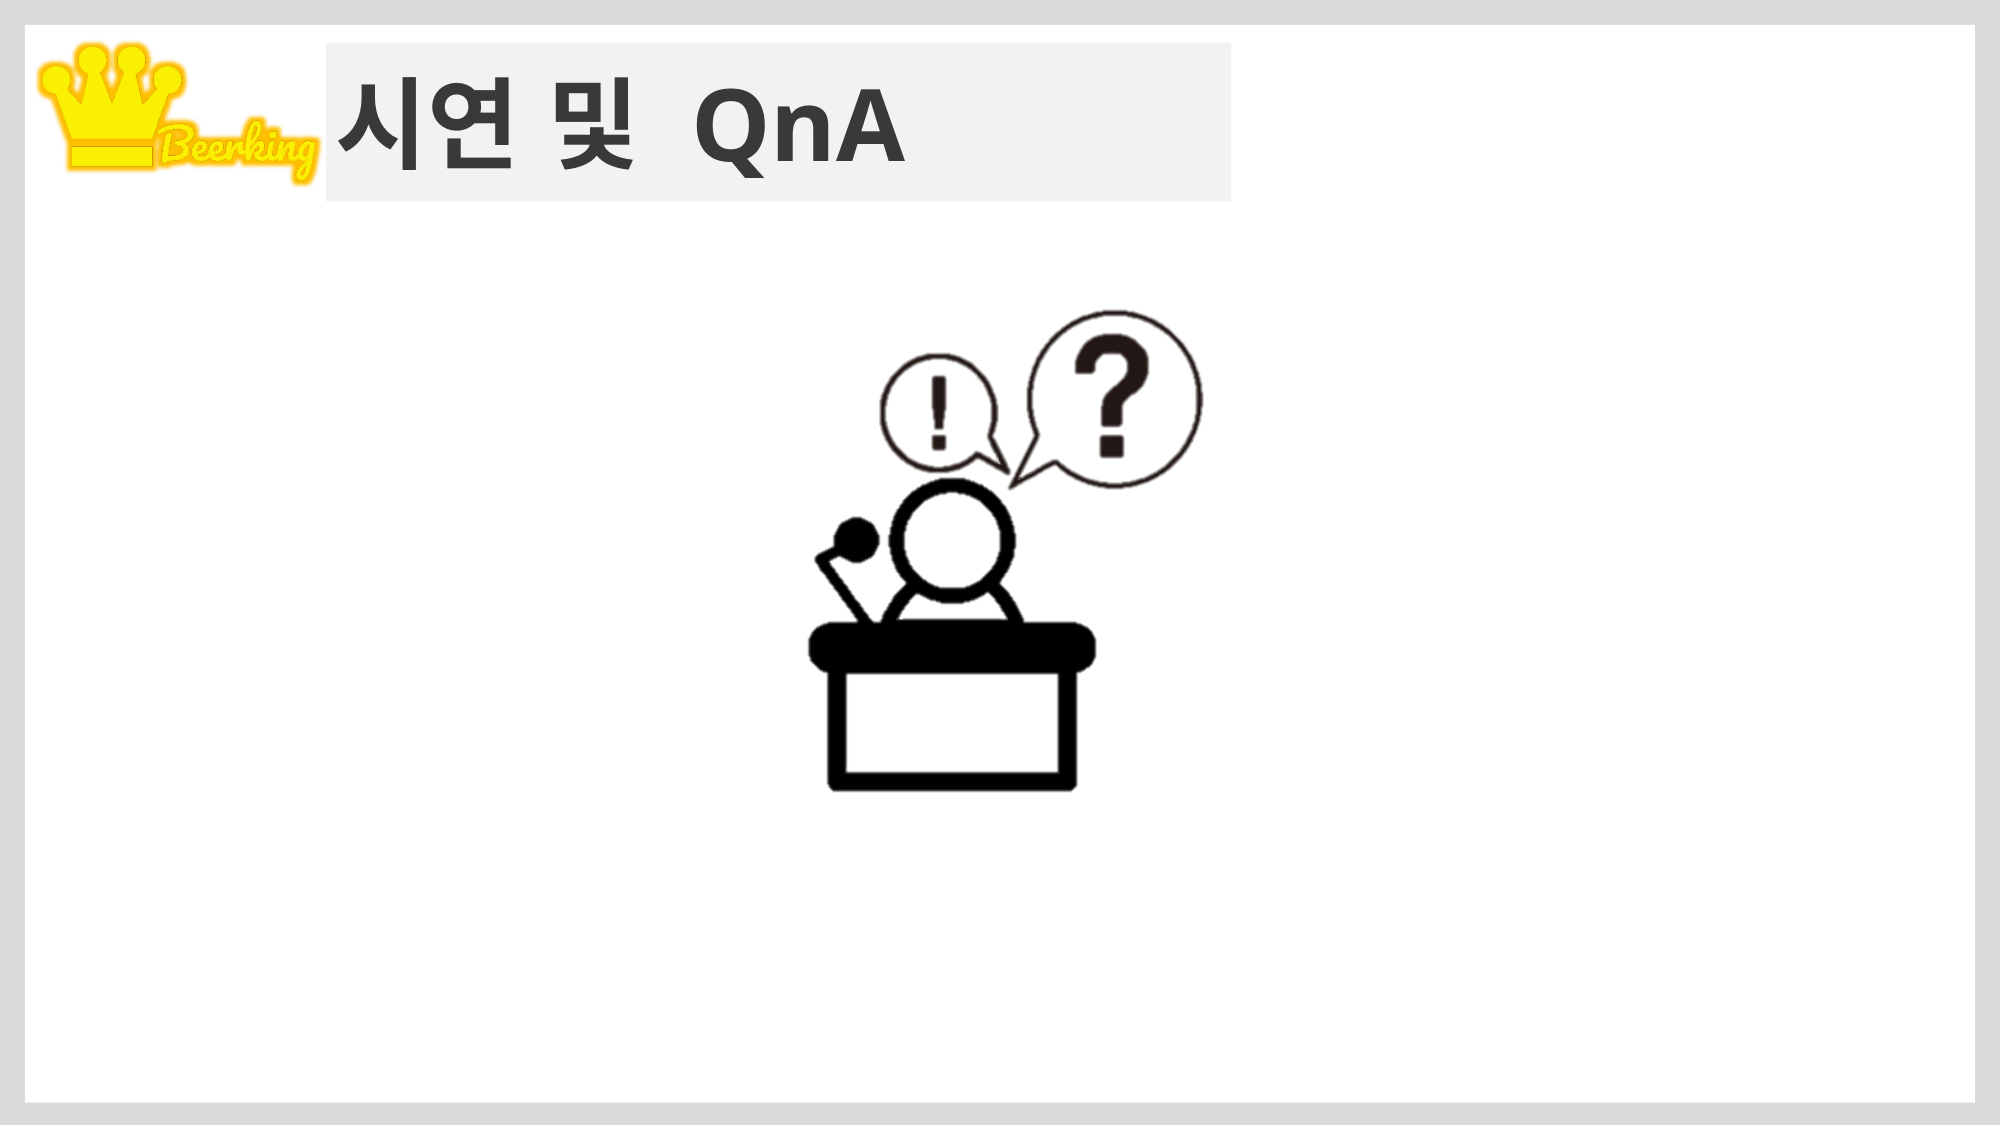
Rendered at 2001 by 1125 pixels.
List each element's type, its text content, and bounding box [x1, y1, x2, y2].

text_box 시연 및 QnA [349, 53, 921, 189]
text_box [784, 306, 1216, 818]
picture [16, 20, 342, 230]
text_box [349, 42, 1232, 202]
